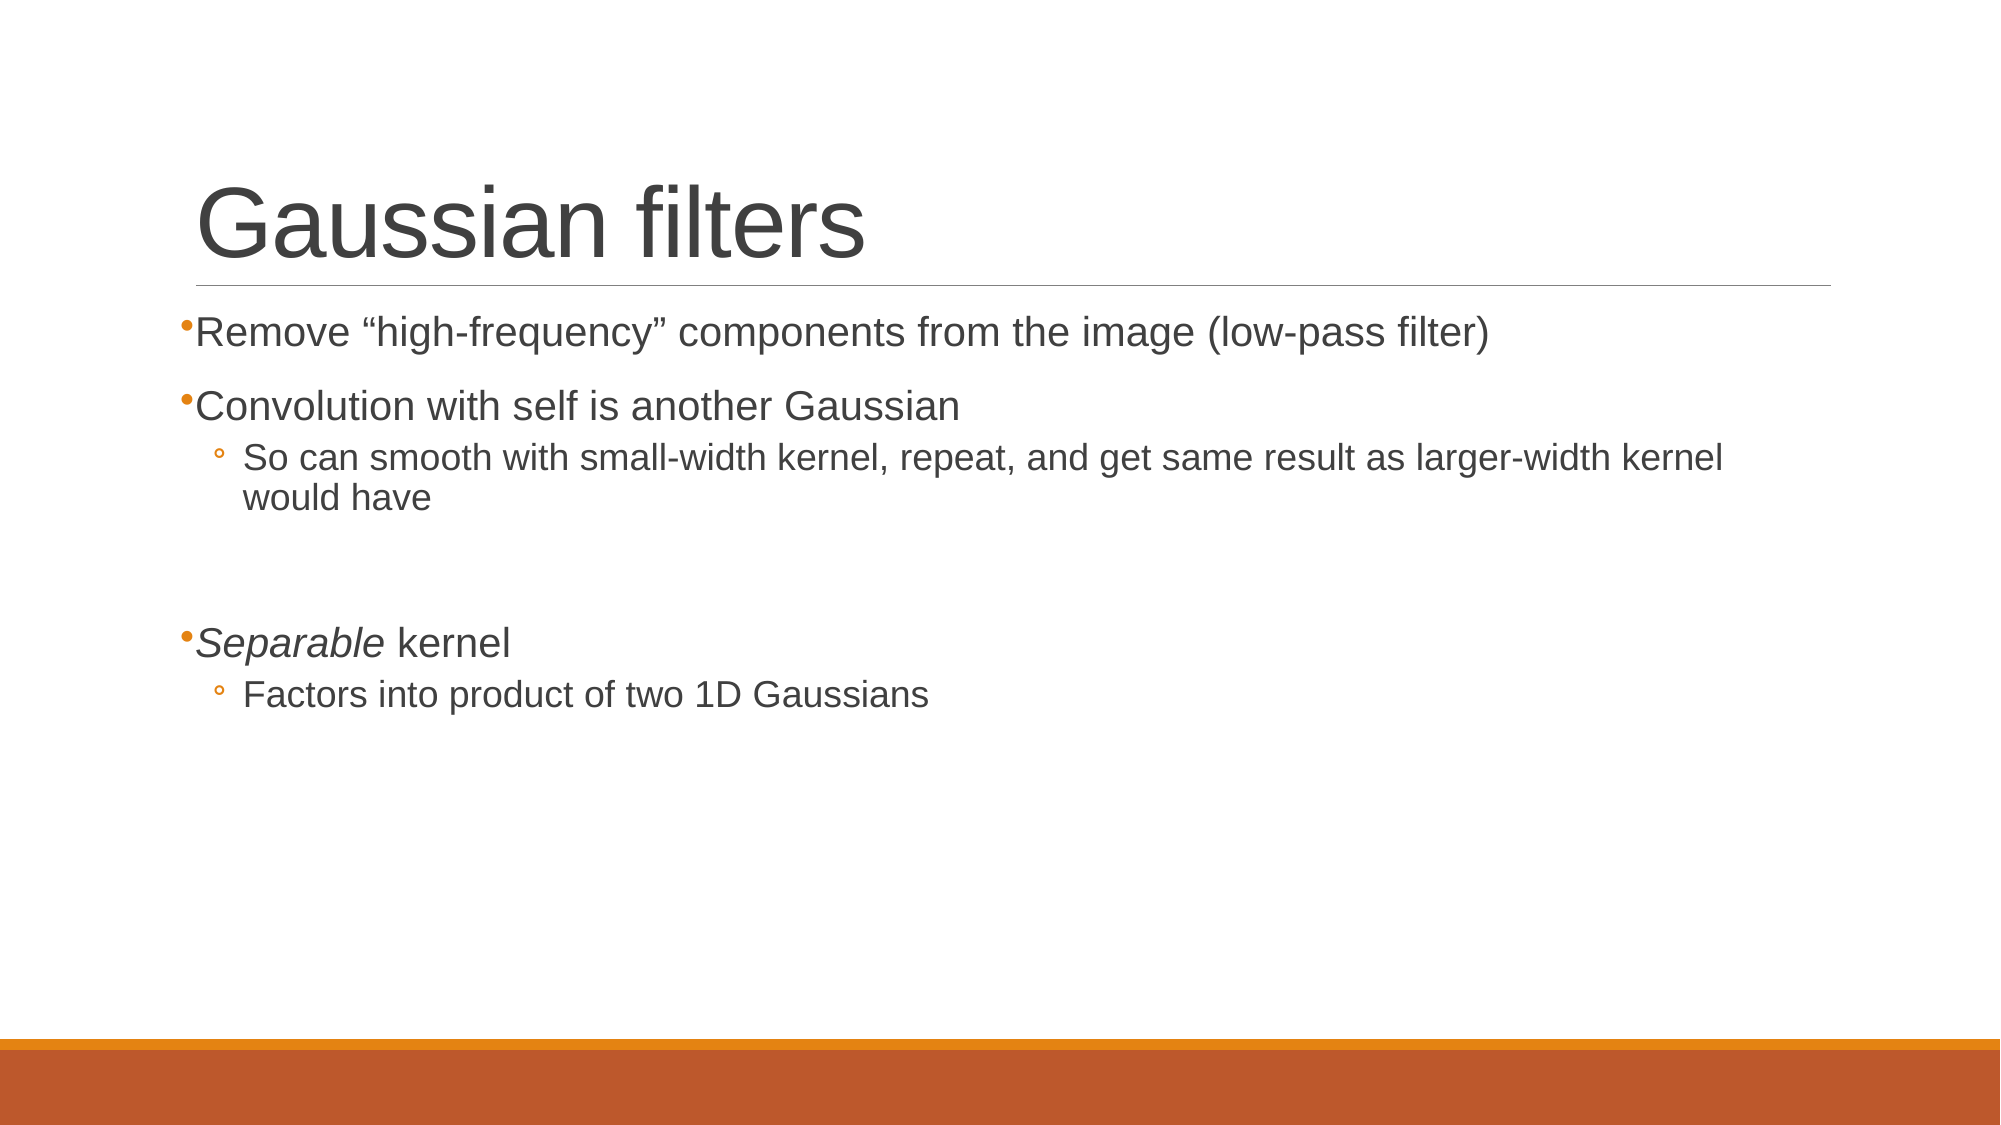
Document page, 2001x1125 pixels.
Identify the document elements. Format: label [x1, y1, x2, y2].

title [180, 47, 1830, 285]
list [180, 302, 1830, 963]
